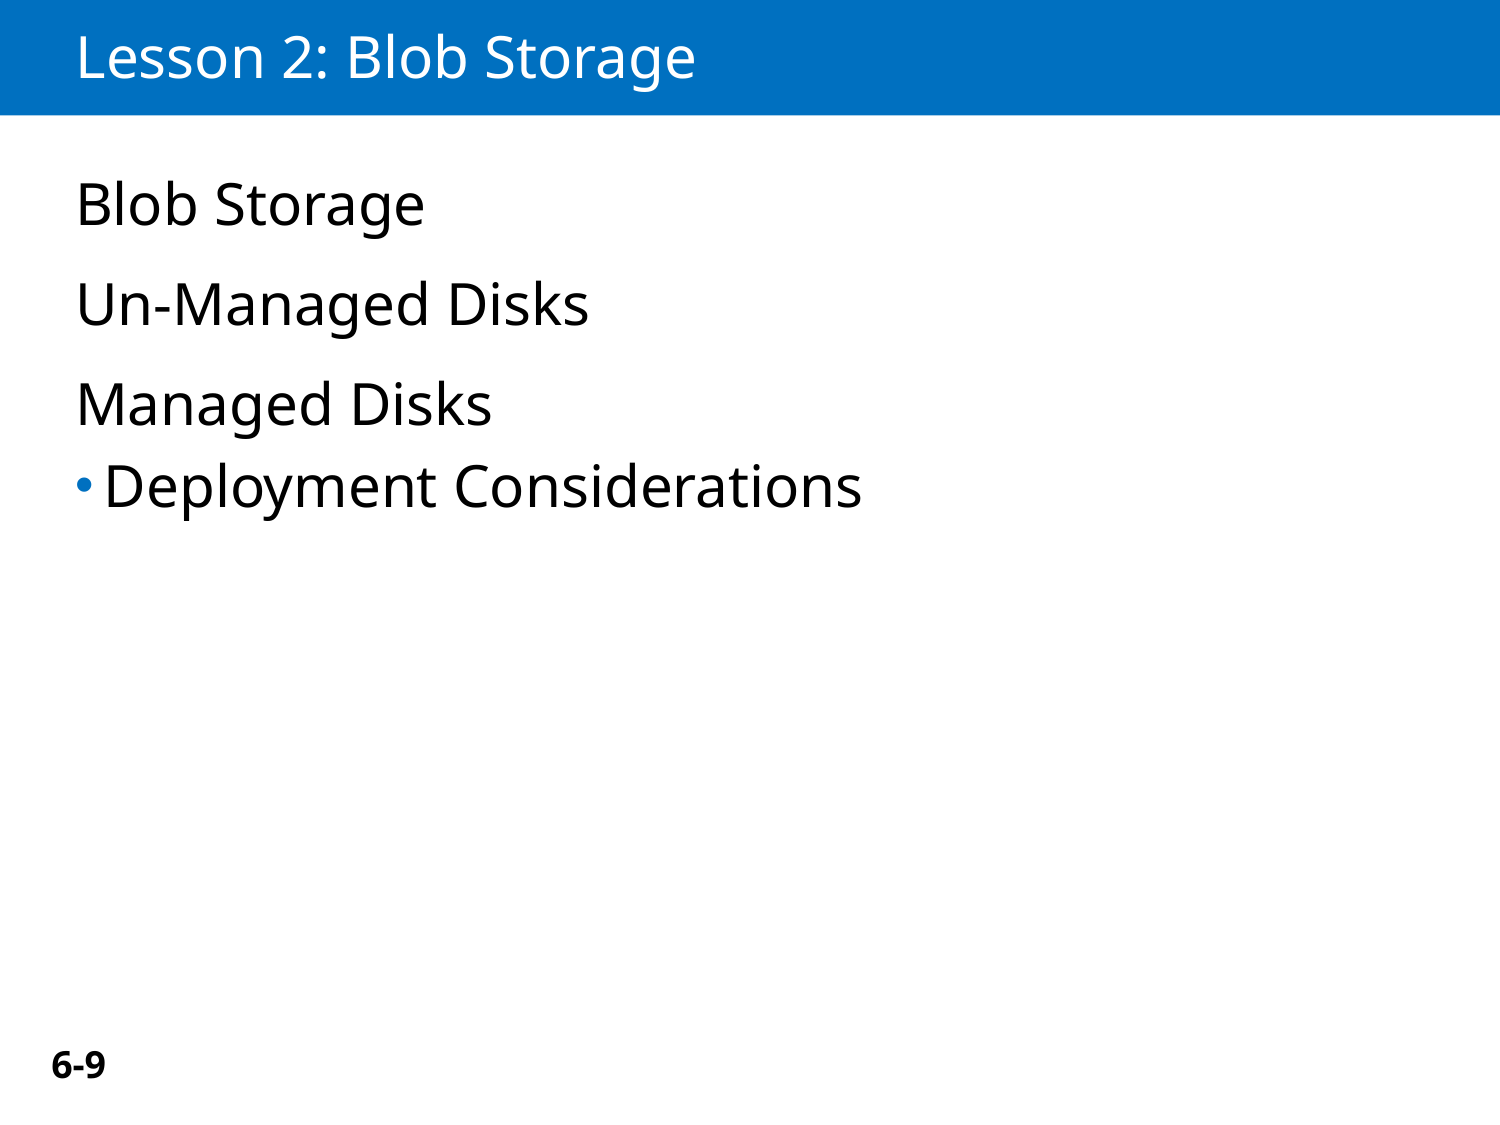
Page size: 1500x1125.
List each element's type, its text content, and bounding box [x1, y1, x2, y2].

list Blob Storage Un-Managed Disks Managed Disks Deployment Considerations [74, 167, 1408, 1013]
title Lesson 2: Blob Storage [75, 0, 1351, 122]
text_box 6-9 [36, 1033, 194, 1094]
